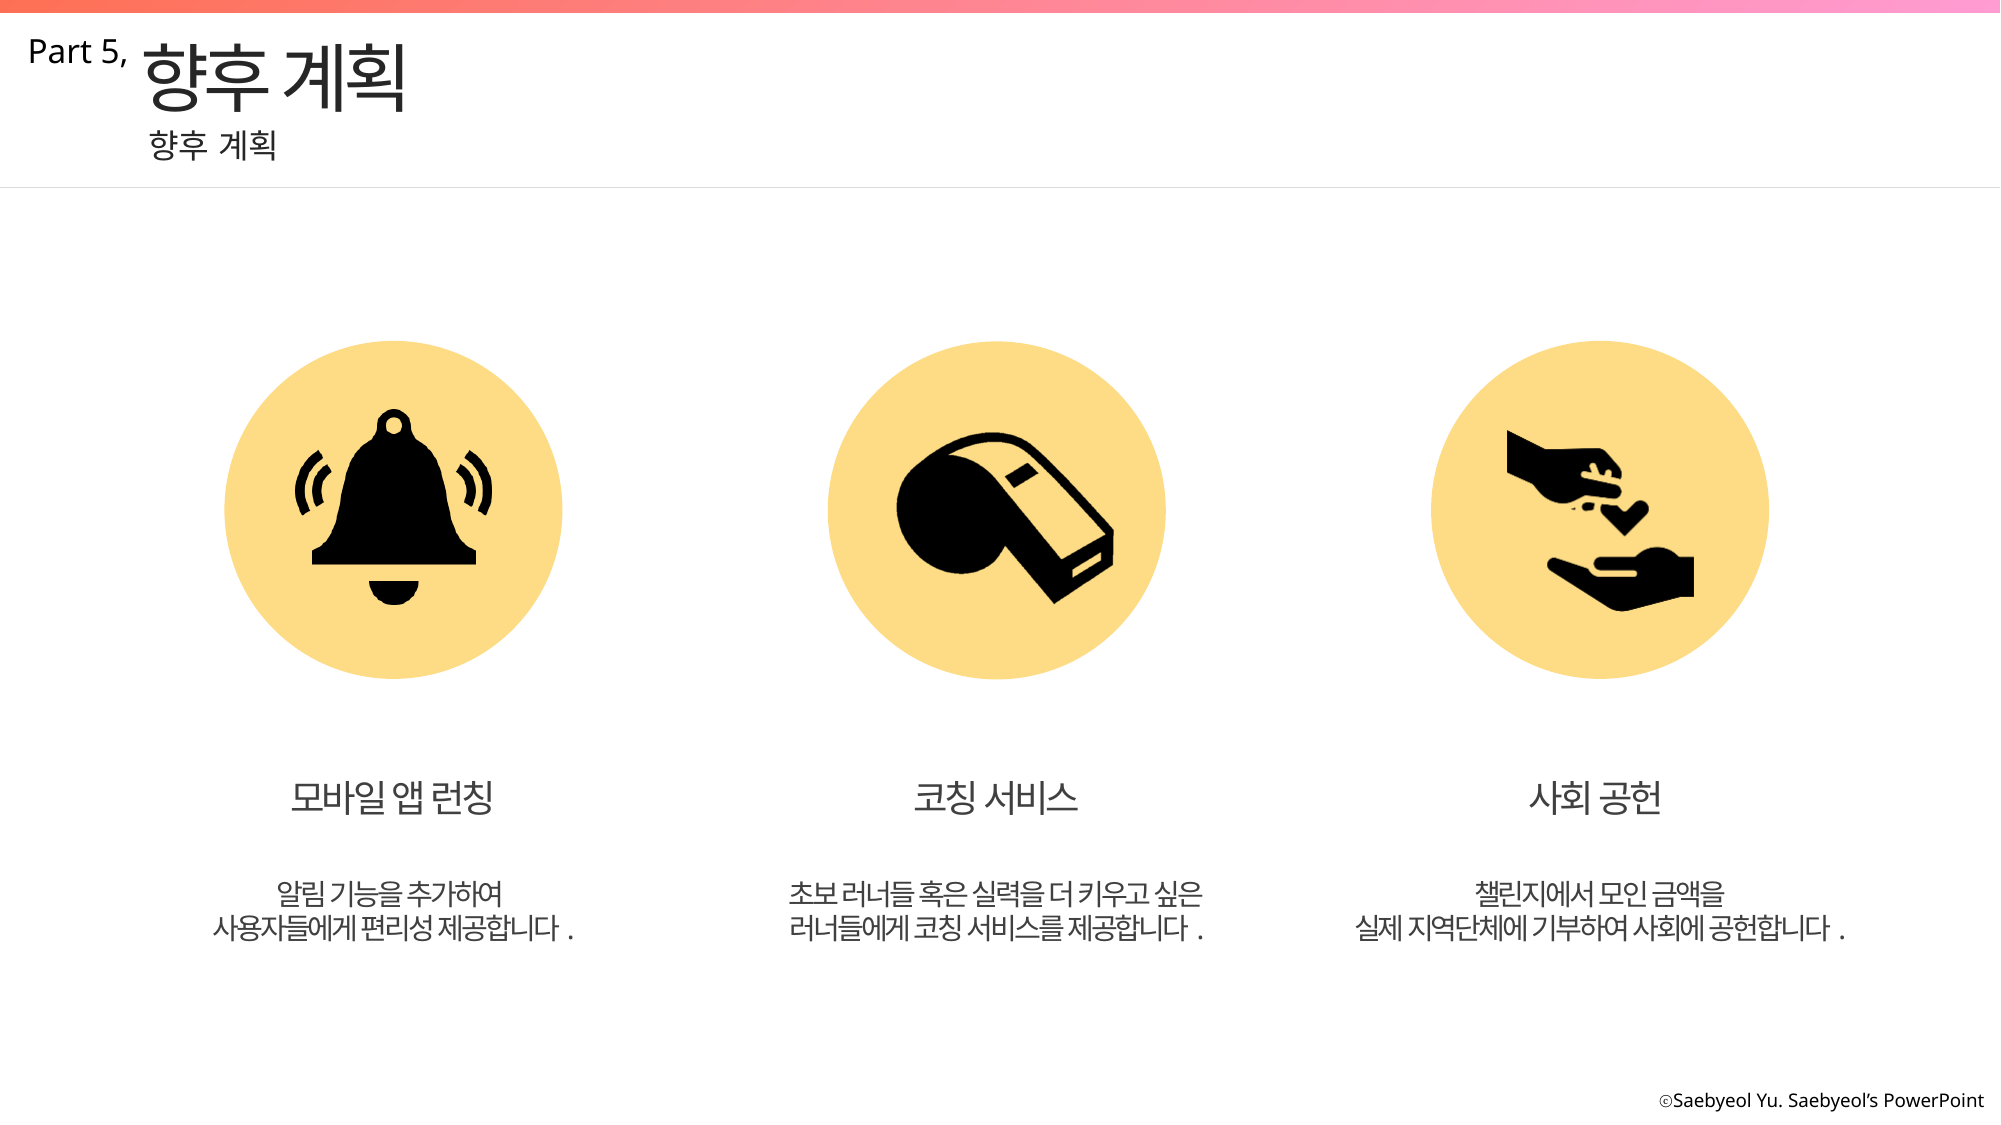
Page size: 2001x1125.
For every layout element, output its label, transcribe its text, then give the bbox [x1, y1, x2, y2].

picture [295, 409, 492, 605]
text_box 코칭 서비스 [898, 767, 1096, 828]
text_box 알림 기능을 추가하여 사용자들에게 편리성 제공합니다. [126, 868, 661, 954]
text_box 모바일 앱 런칭 [275, 767, 512, 828]
text_box [1430, 339, 1771, 680]
text_box 사회 공헌 [1513, 767, 1687, 828]
picture [1494, 414, 1707, 627]
text_box [0, 0, 2000, 13]
text_box [223, 339, 564, 680]
text_box 향후 계획 [125, 23, 428, 129]
picture [880, 409, 1128, 627]
text_box 초보 러너들 혹은 실력을 더 키우고 싶은 러너들에게 코칭 서비스를 제공합니다. [729, 868, 1265, 954]
text_box Part 5, [12, 22, 153, 78]
text_box 챌린지에서 모인 금액을 실제 지역단체에 기부하여 사회에 공헌합니다. [1332, 868, 1868, 954]
text_box 향후 계획 [133, 118, 295, 173]
text_box [826, 340, 1167, 681]
